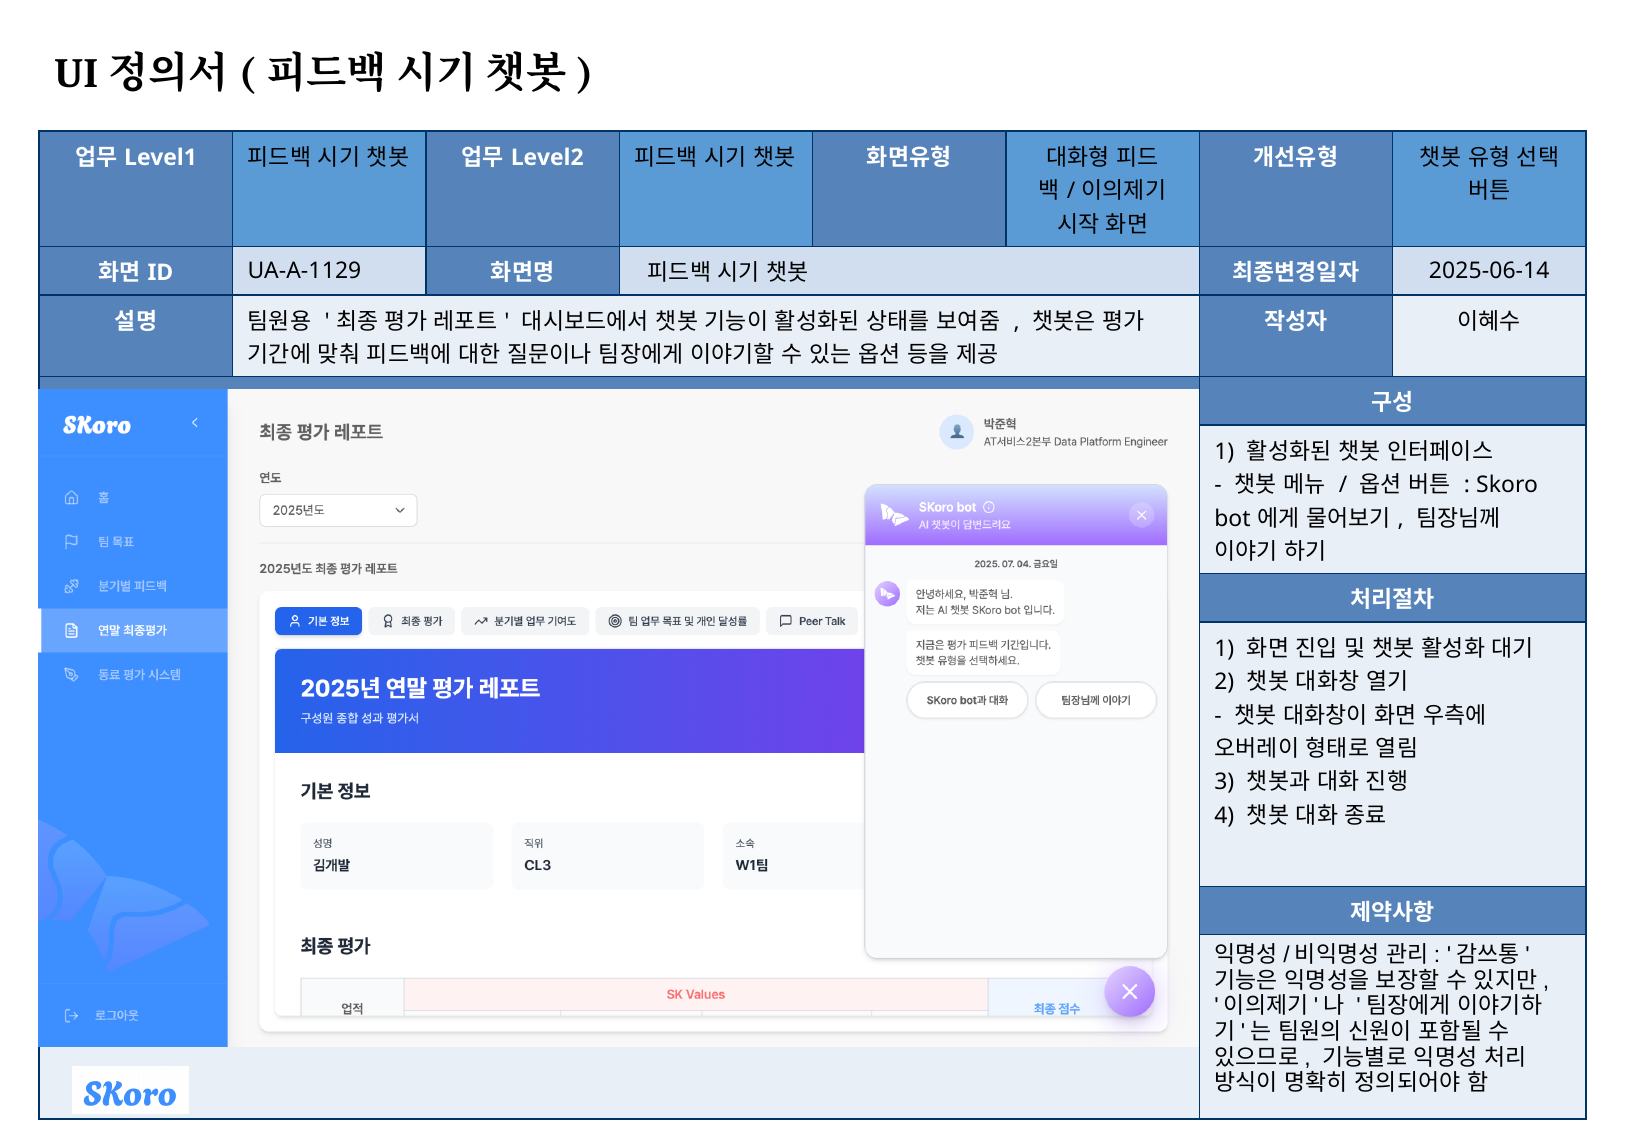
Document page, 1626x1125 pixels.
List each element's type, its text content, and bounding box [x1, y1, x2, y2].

table_header 피드백 시기 챗봇 [233, 132, 425, 246]
table_cell 작성자 [1200, 296, 1392, 376]
table_cell 화면명 [427, 247, 619, 294]
table_header 화면유형 [813, 132, 1005, 246]
table_cell 화면 레이아웃 [40, 377, 1199, 389]
table_header 업무Level2 [427, 132, 619, 246]
table_cell 1) 활성화된 챗봇 인터페이스 - 챗봇 메뉴 / 옵션 버튼 : Skoro bot에게 물어보기, 팀장님께 이야기 하기 [1204, 426, 1585, 573]
table_cell [40, 1053, 1199, 1118]
table_cell 이혜수 [1393, 296, 1585, 376]
title UI정의서(피드백 시기 챗봇) [39, 35, 1587, 113]
table_cell 2025-06-14 [1393, 247, 1585, 294]
picture [38, 389, 1200, 1047]
table_header 챗봇 유형 선택 버튼 [1393, 132, 1585, 246]
table_header 업무Level1 [40, 132, 232, 246]
table_header 개선유형 [1200, 132, 1392, 246]
table_cell 피드백 시기 챗봇 [620, 247, 1199, 294]
table_cell 최종변경일자 [1200, 247, 1392, 294]
table_cell 제약사항 [1204, 887, 1585, 934]
table_cell 1) 화면 진입 및 챗봇 활성화 대기 2) 챗봇 대화창 열기 - 챗봇 대화창이 화면 우측에 오버레이 형태로 열림 3) 챗봇과 대화 진행 4) 챗봇 대화 종료 [1204, 623, 1585, 886]
table_cell 화면ID [40, 247, 232, 294]
table_header 대화형 피드백/이의제기 시작 화면 [1007, 132, 1199, 246]
table_cell 익명성/비익명성 관리: '감쓰통' 기능은 익명성을 보장할 수 있지만, '이의제기'나 '팀장에게 이야기하기'는 팀원의 신원이 포함될 수 있으므로, 기능별로 익명성 처리 방식이 명확히 정의되어야 함 [1200, 935, 1585, 1118]
table_cell 팀원용 '최종 평가 레포트' 대시보드에서 챗봇 기능이 활성화된 상태를 보여줌 , 챗봇은 평가 기간에 맞춰 피드백에 대한 질문이나 팀장에게 이야기할 수 있는 옵션 등을 제공 [233, 296, 1199, 376]
table_cell 처리절차 [1204, 574, 1585, 621]
table_cell UA-A-1129 [233, 247, 425, 294]
table_header 피드백 시기 챗봇 [620, 132, 812, 246]
table_cell 설명 [40, 296, 232, 376]
picture [71, 1065, 189, 1115]
table_cell 구성 [1200, 377, 1585, 424]
